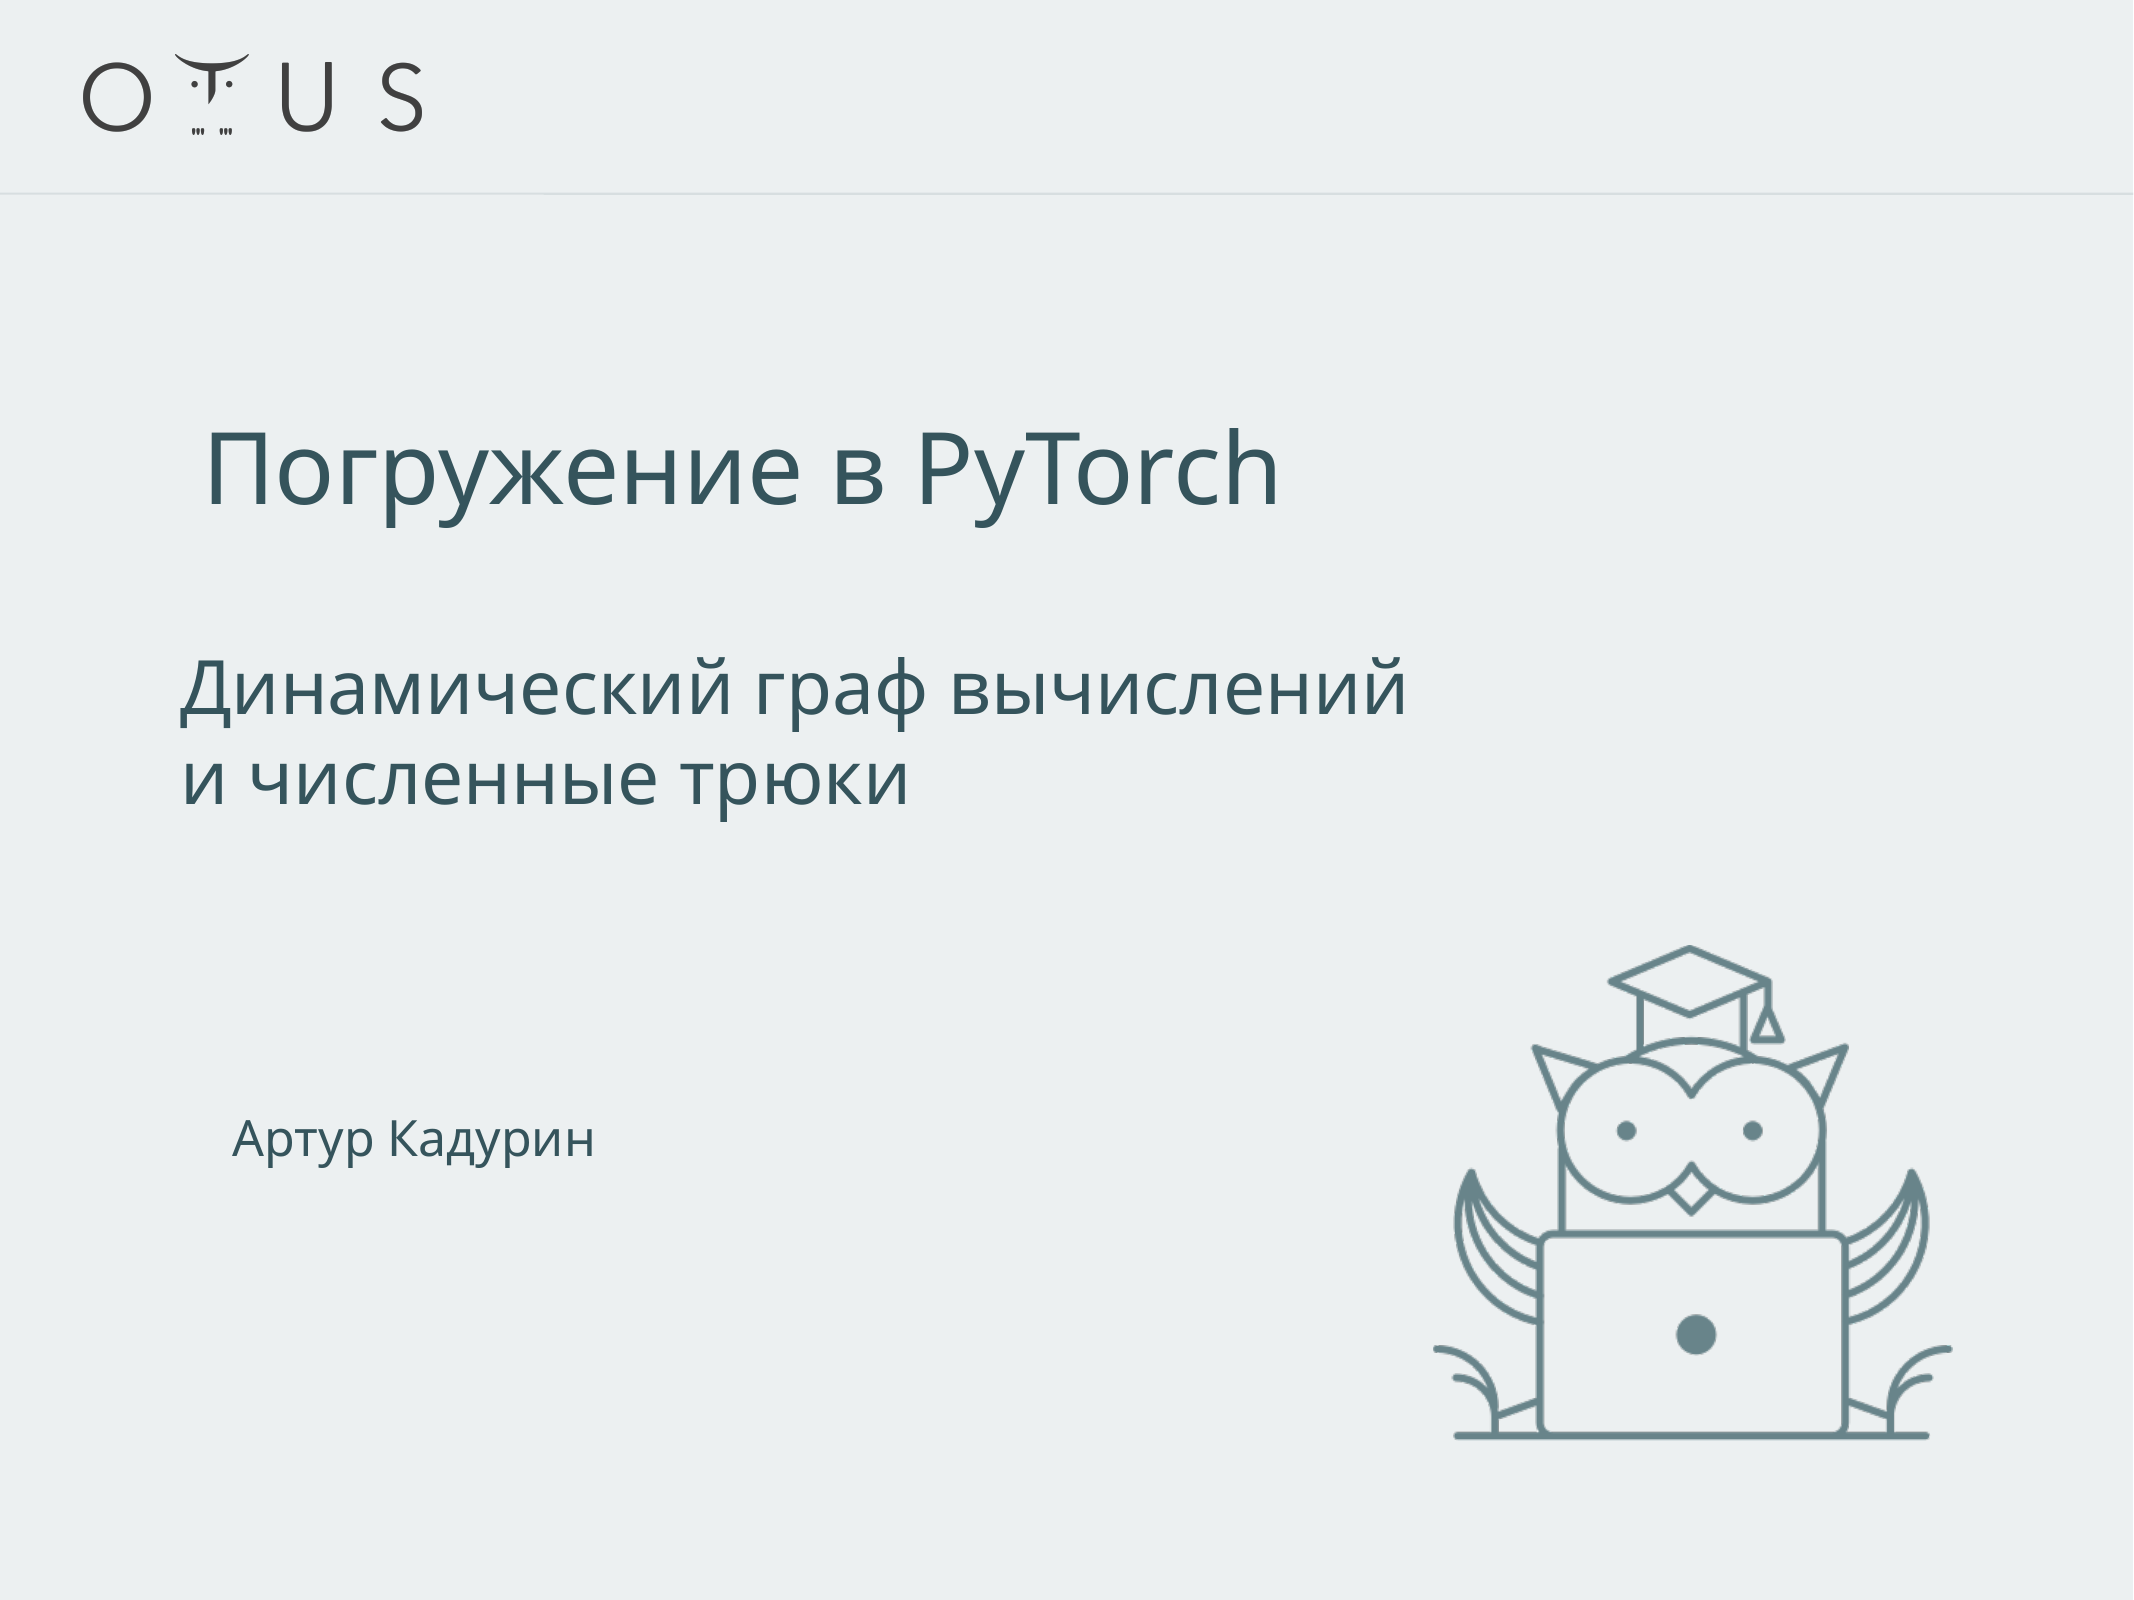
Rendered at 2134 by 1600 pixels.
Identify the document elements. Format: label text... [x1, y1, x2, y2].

picture [1433, 945, 1953, 1441]
text_box Артур Кадурин [224, 1098, 605, 1235]
text_box Динамический граф вычислений и численные трюки [171, 630, 1419, 828]
picture [83, 54, 422, 135]
text_box Погружение в PyTorch [193, 396, 1292, 630]
